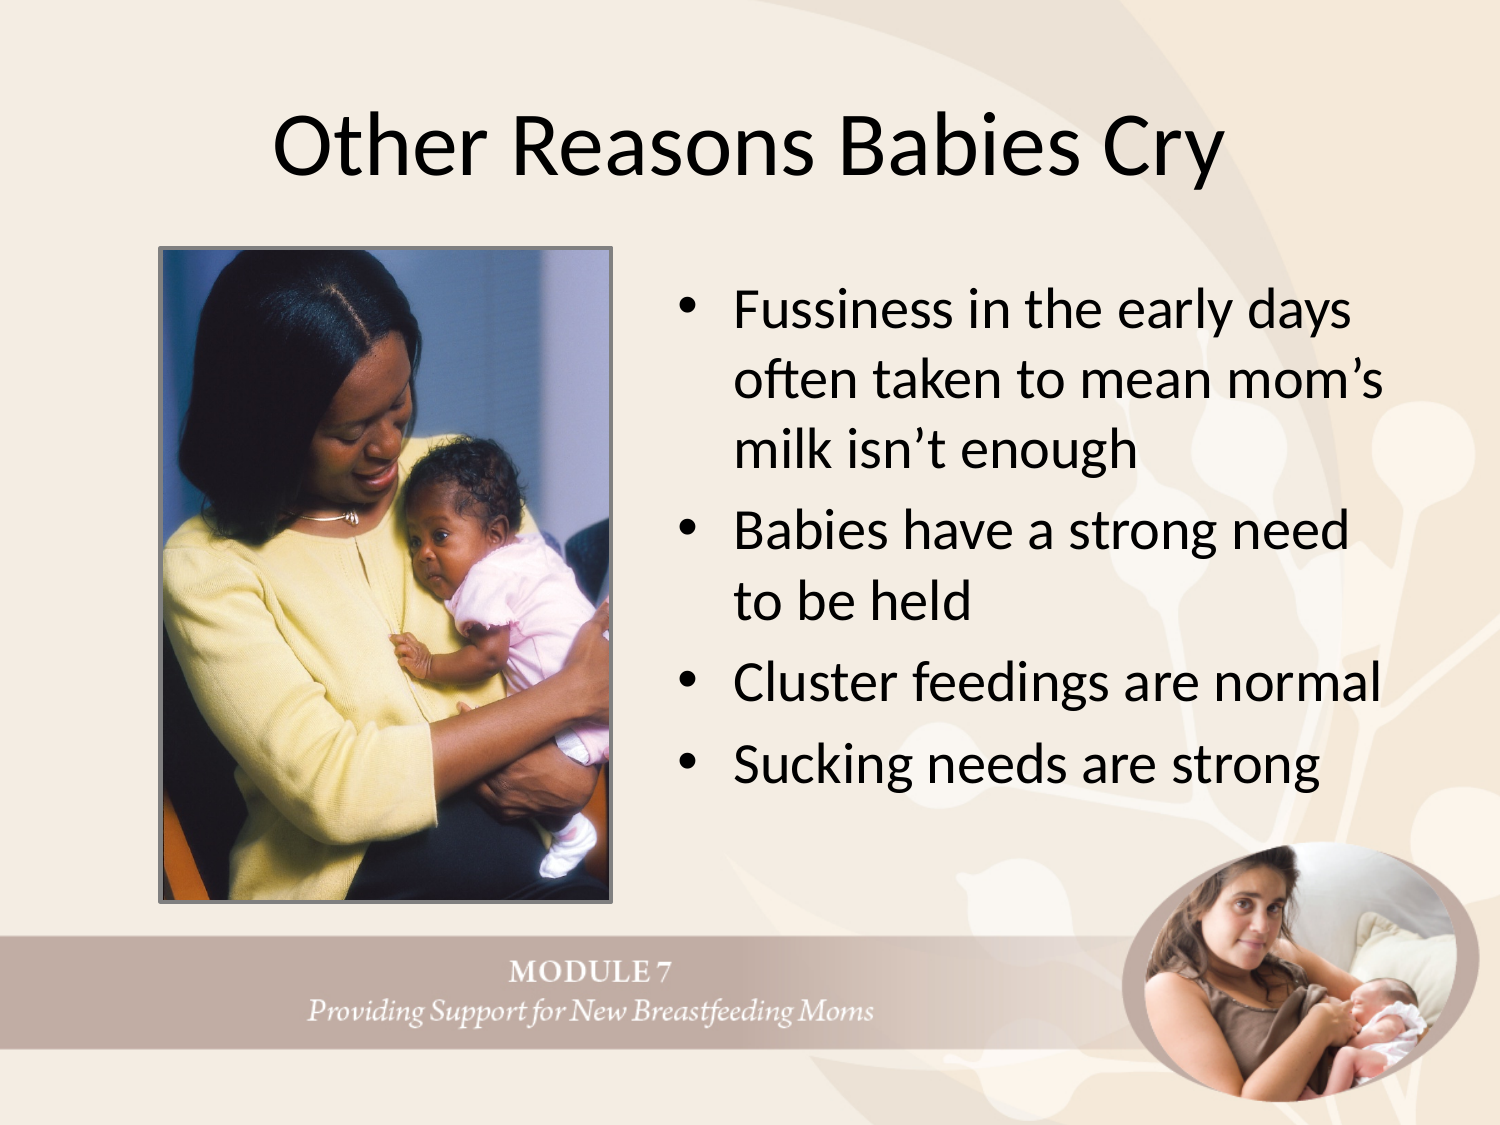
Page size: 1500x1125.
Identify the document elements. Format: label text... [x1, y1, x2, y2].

title Other Reasons Babies Cry [75, 45, 1425, 233]
list Fussiness in the early days often taken to mean mom’s milk isn’t enough Babies have a strong need to be held Cluster feedings are normal Sucking needs are strong [662, 262, 1425, 1005]
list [162, 249, 610, 900]
picture [0, 0, 1500, 1125]
